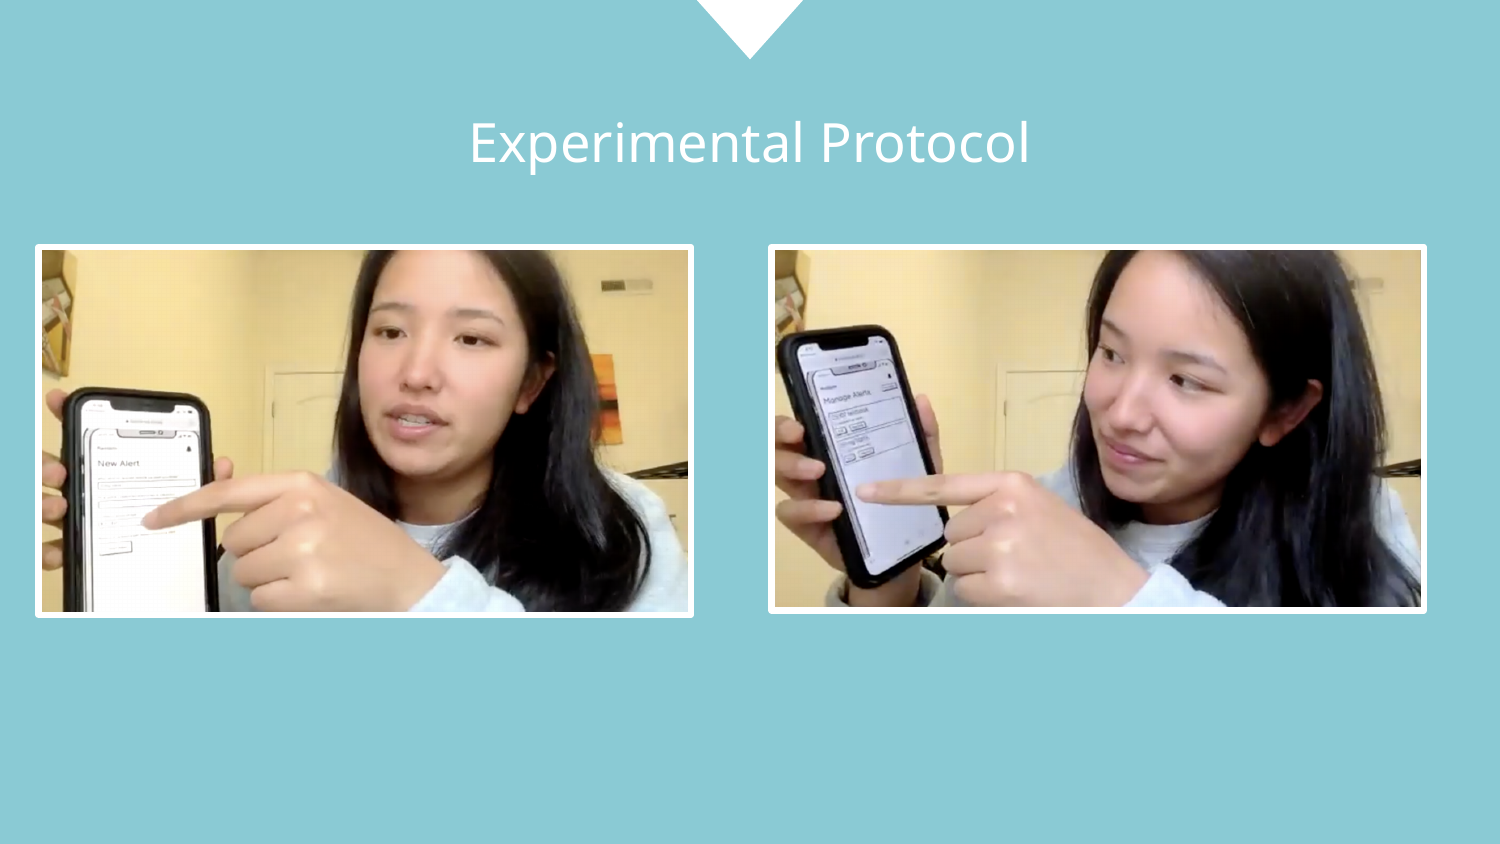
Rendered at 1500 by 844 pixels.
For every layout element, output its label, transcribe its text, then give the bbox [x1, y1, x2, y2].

title Experimental Protocol [75, 117, 1425, 165]
text_box [696, 0, 804, 60]
picture [774, 249, 1421, 608]
picture [41, 249, 688, 612]
